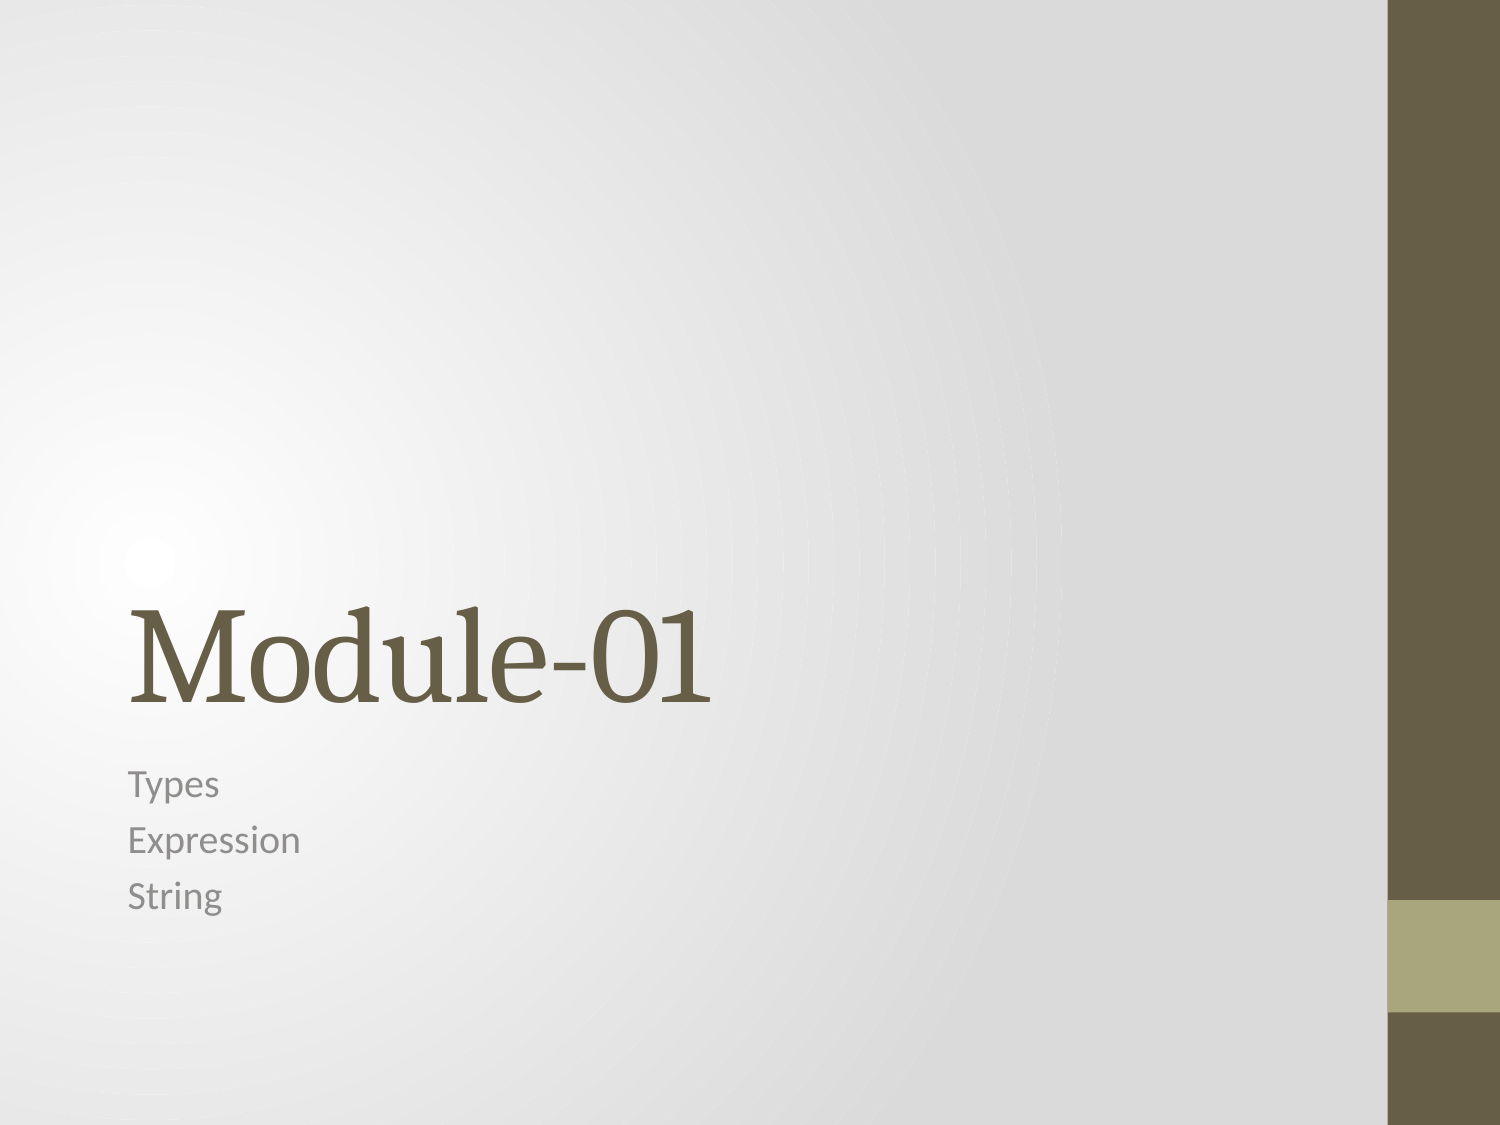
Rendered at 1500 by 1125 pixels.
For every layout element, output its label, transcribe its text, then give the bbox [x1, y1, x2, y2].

subtitle Types Expression String [112, 750, 1173, 925]
title Module-01 [112, 312, 1350, 738]
